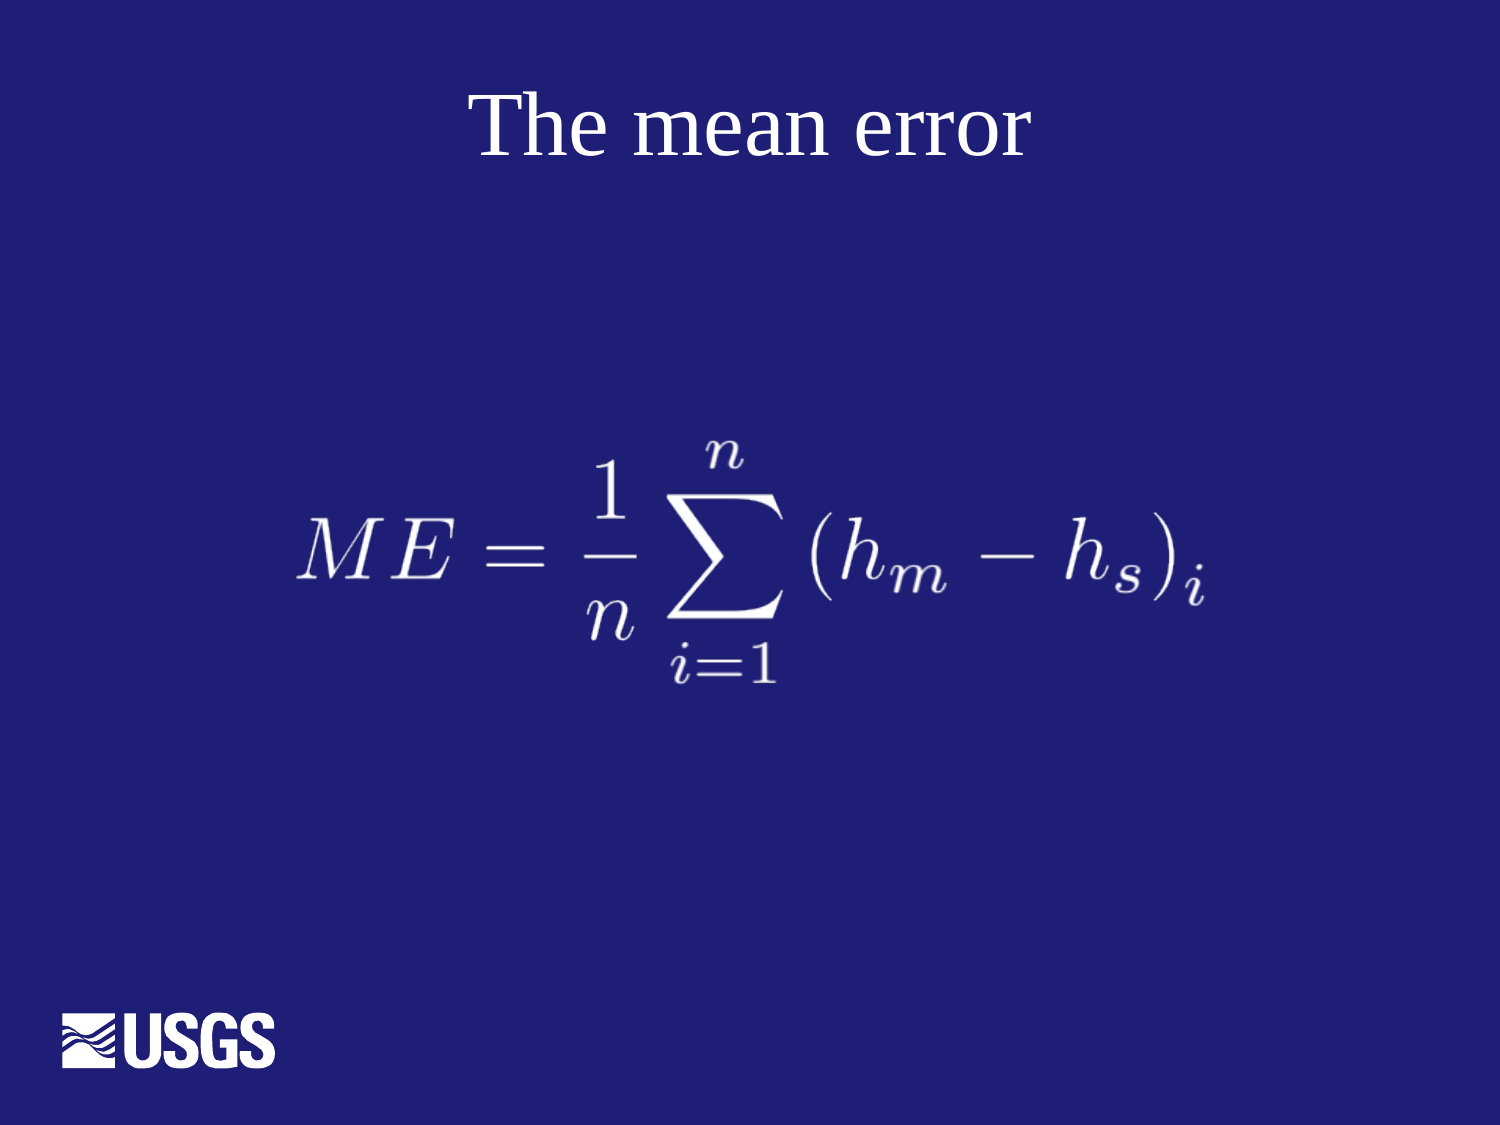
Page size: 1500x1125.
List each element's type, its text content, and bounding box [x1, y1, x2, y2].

picture [290, 435, 1210, 690]
title The mean error [112, 24, 1388, 213]
